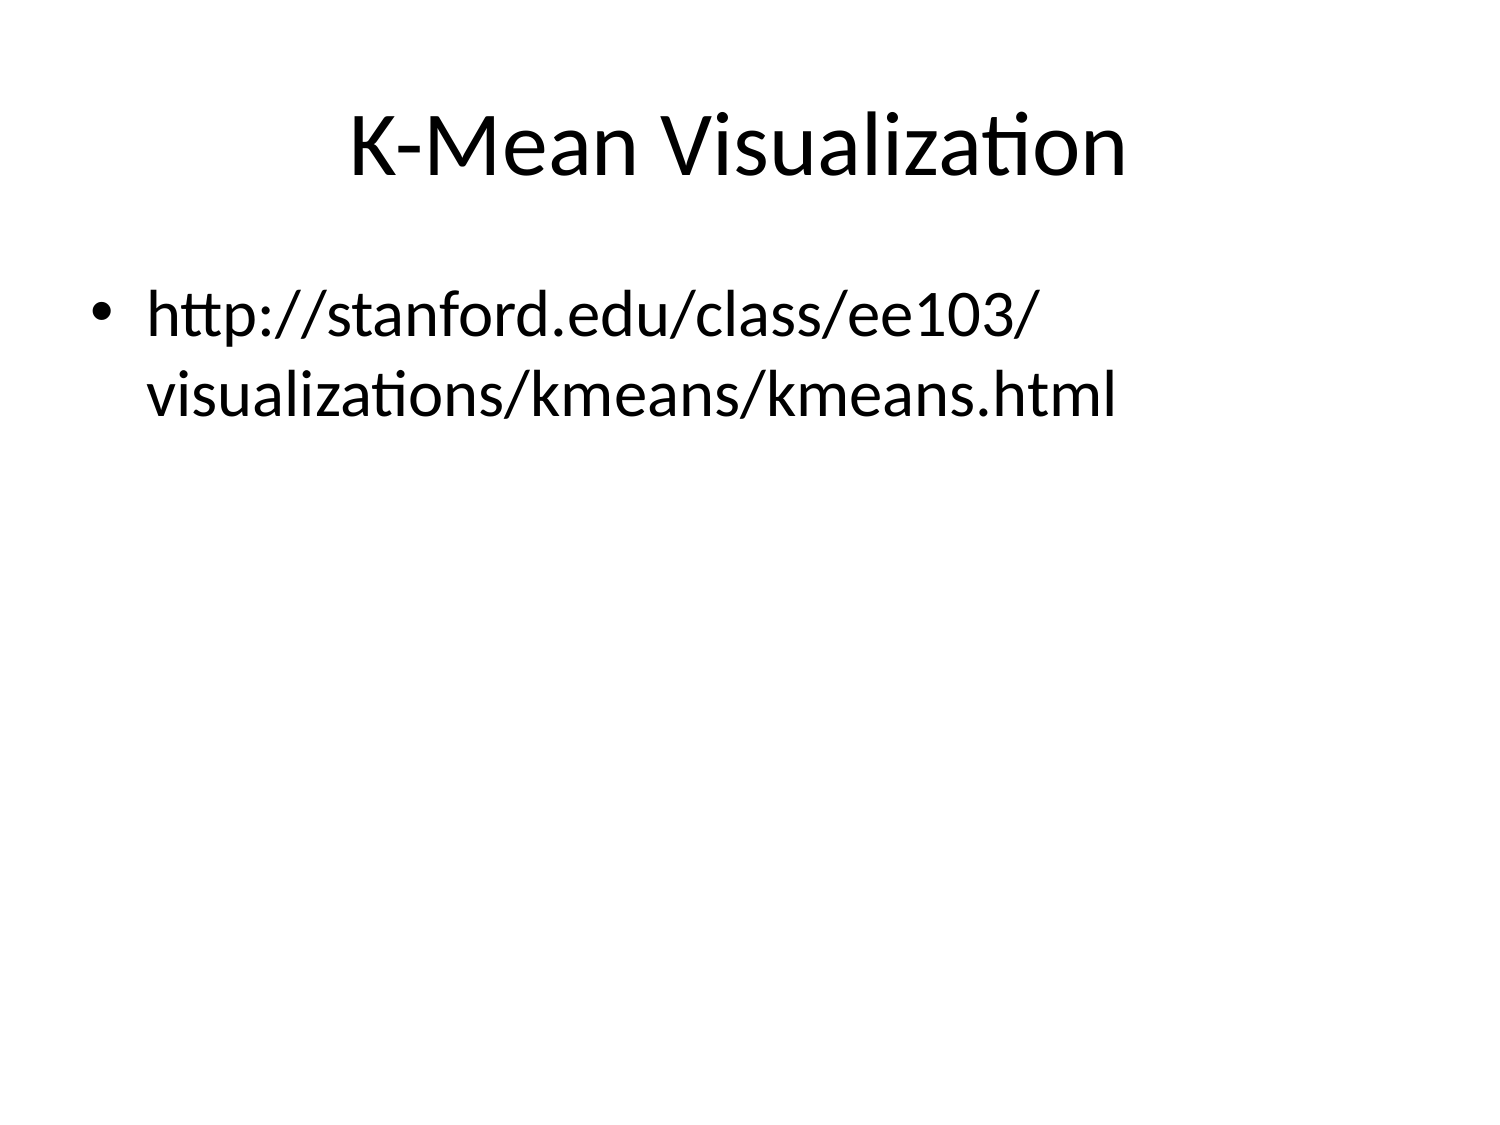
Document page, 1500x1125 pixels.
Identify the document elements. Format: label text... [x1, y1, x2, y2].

title K-Mean Visualization [75, 45, 1425, 233]
list http://stanford.edu/class/ee103/visualizations/kmeans/kmeans.html [75, 262, 1425, 1005]
